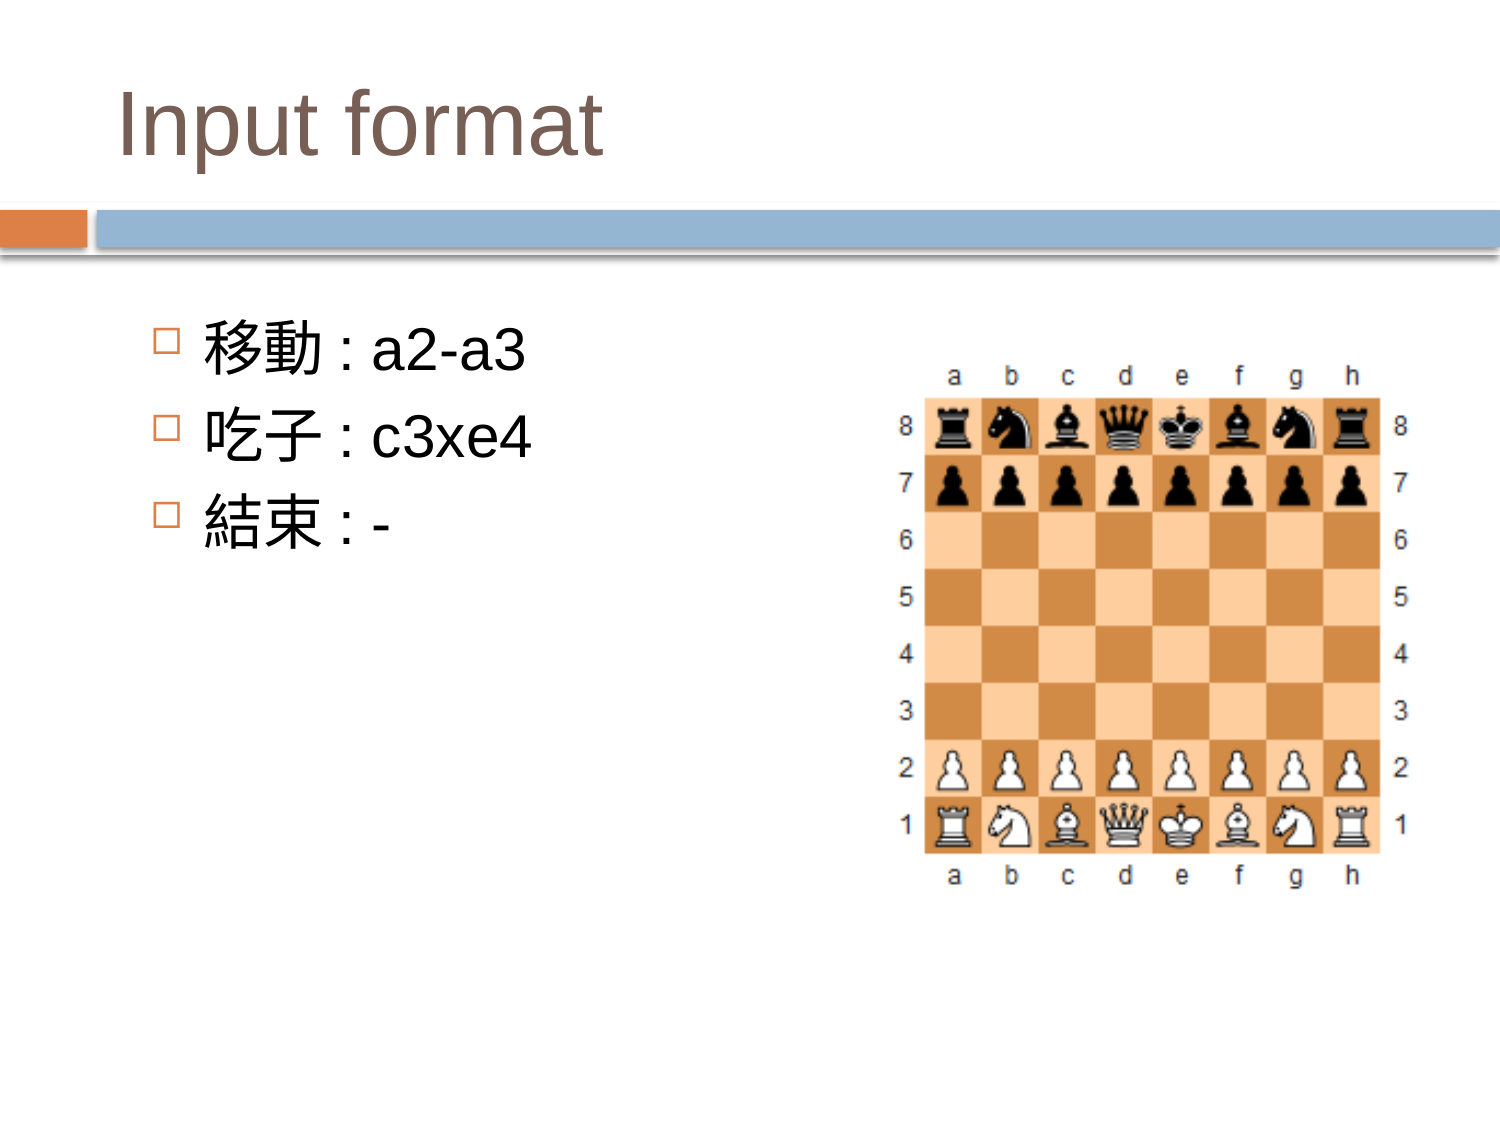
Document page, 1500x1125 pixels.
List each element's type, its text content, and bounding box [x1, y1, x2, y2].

list 移動: a2-a3 吃子: c3xe4 結束: - [135, 302, 833, 667]
picture [891, 361, 1419, 892]
title Input format [100, 37, 1438, 200]
